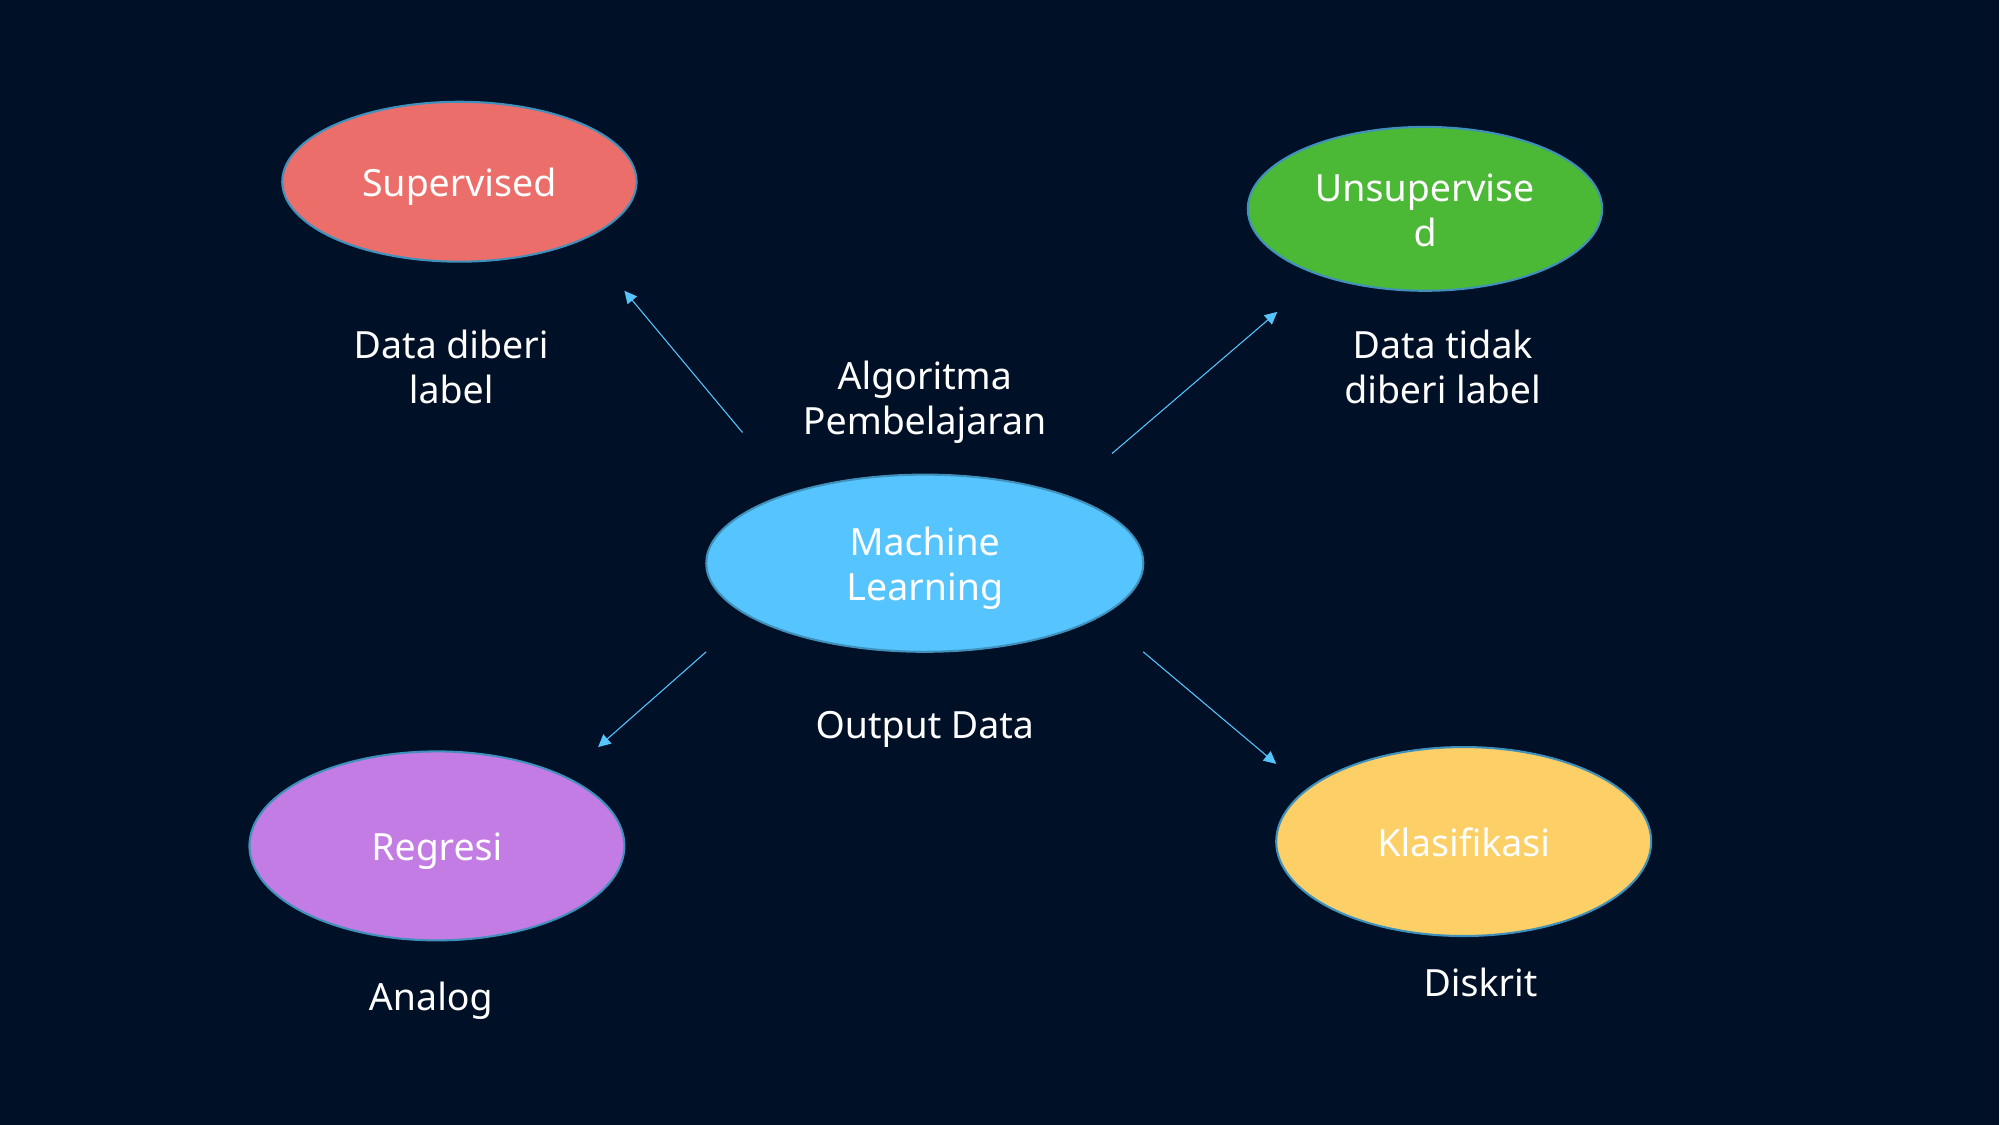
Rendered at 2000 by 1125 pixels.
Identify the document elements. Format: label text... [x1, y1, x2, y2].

text_box Output Data [753, 693, 1097, 754]
text_box Diskrit [1276, 951, 1685, 1011]
text_box Analog [237, 965, 625, 1025]
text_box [598, 651, 707, 748]
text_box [624, 290, 743, 433]
text_box Supervised [281, 100, 638, 263]
text_box Klasifikasi [1275, 746, 1653, 938]
text_box Machine Learning [705, 473, 1145, 653]
text_box Regresi [248, 750, 626, 942]
text_box Data tidak diberi label [1318, 314, 1567, 419]
text_box Unsupervised [1246, 125, 1604, 292]
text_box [1111, 311, 1278, 454]
text_box Algoritma Pembelajaran [753, 344, 1097, 450]
text_box Data diberi label [327, 314, 576, 419]
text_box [1143, 651, 1277, 764]
